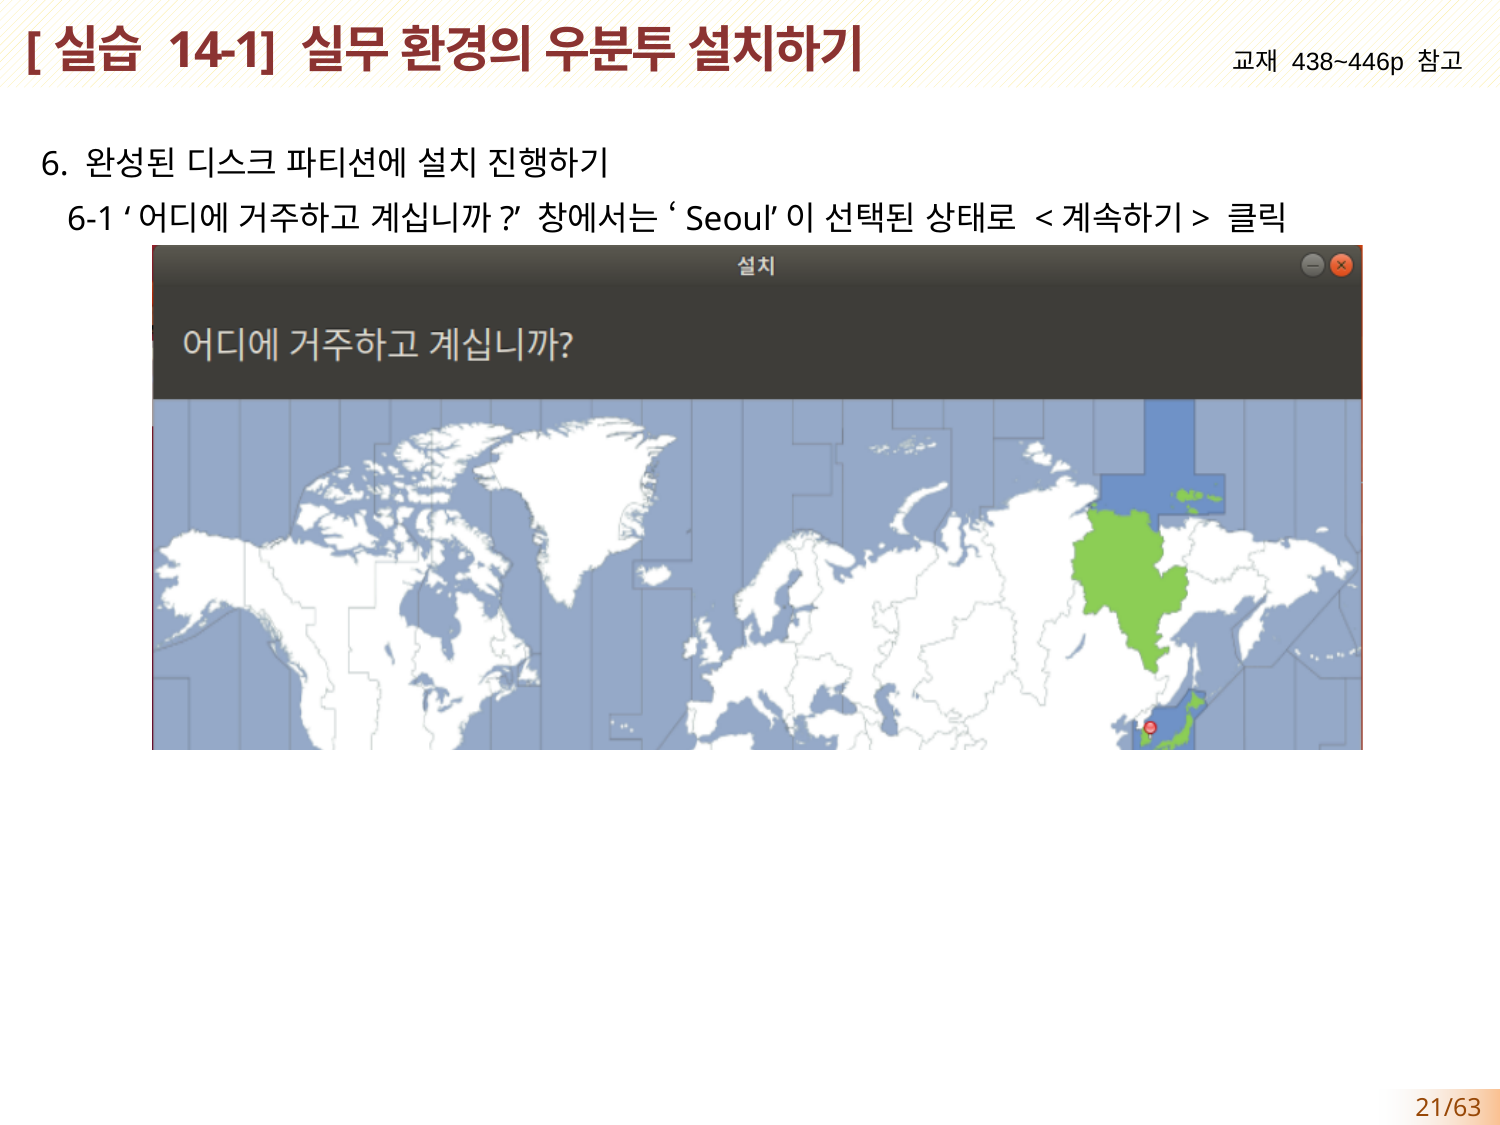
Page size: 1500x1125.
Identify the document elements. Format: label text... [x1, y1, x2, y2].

text_box 교재 438~446p 참고 [1217, 38, 1479, 83]
title [실습 14-1] 실무 환경의 우분투 설치하기 [10, 8, 1288, 87]
list 6. 완성된 디스크 파티션에 설치 진행하기 6-1 ‘어디에 거주하고 계십니까?’ 창에서는 ‘Seoul’이 선택된 상태로 <계속하기> 클릭 [10, 126, 1500, 1125]
picture [151, 244, 1363, 750]
